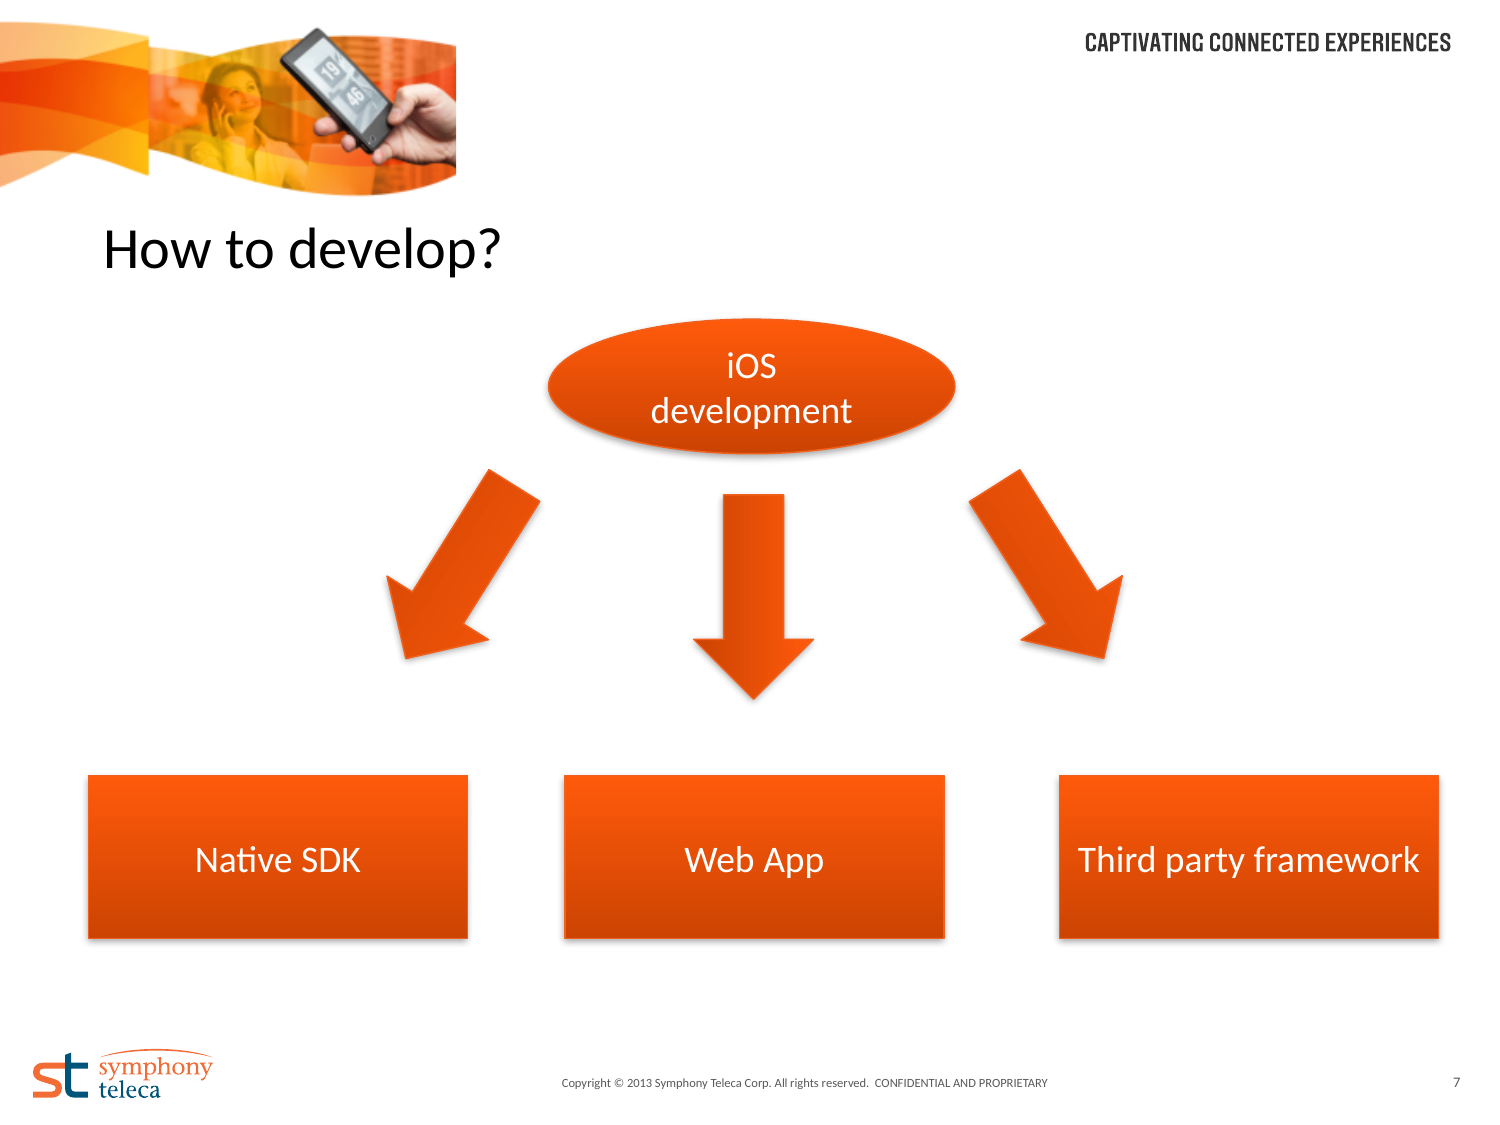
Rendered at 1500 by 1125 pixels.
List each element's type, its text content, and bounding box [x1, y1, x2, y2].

text_box Native SDK [88, 775, 468, 939]
text_box Web App [564, 775, 945, 939]
text_box [968, 469, 1124, 660]
picture [0, 21, 457, 200]
text_box [693, 494, 815, 700]
title How to develop? [88, 202, 1439, 320]
text_box iOS development [547, 318, 956, 455]
text_box [386, 469, 541, 660]
text_box Third party framework [1059, 775, 1439, 939]
